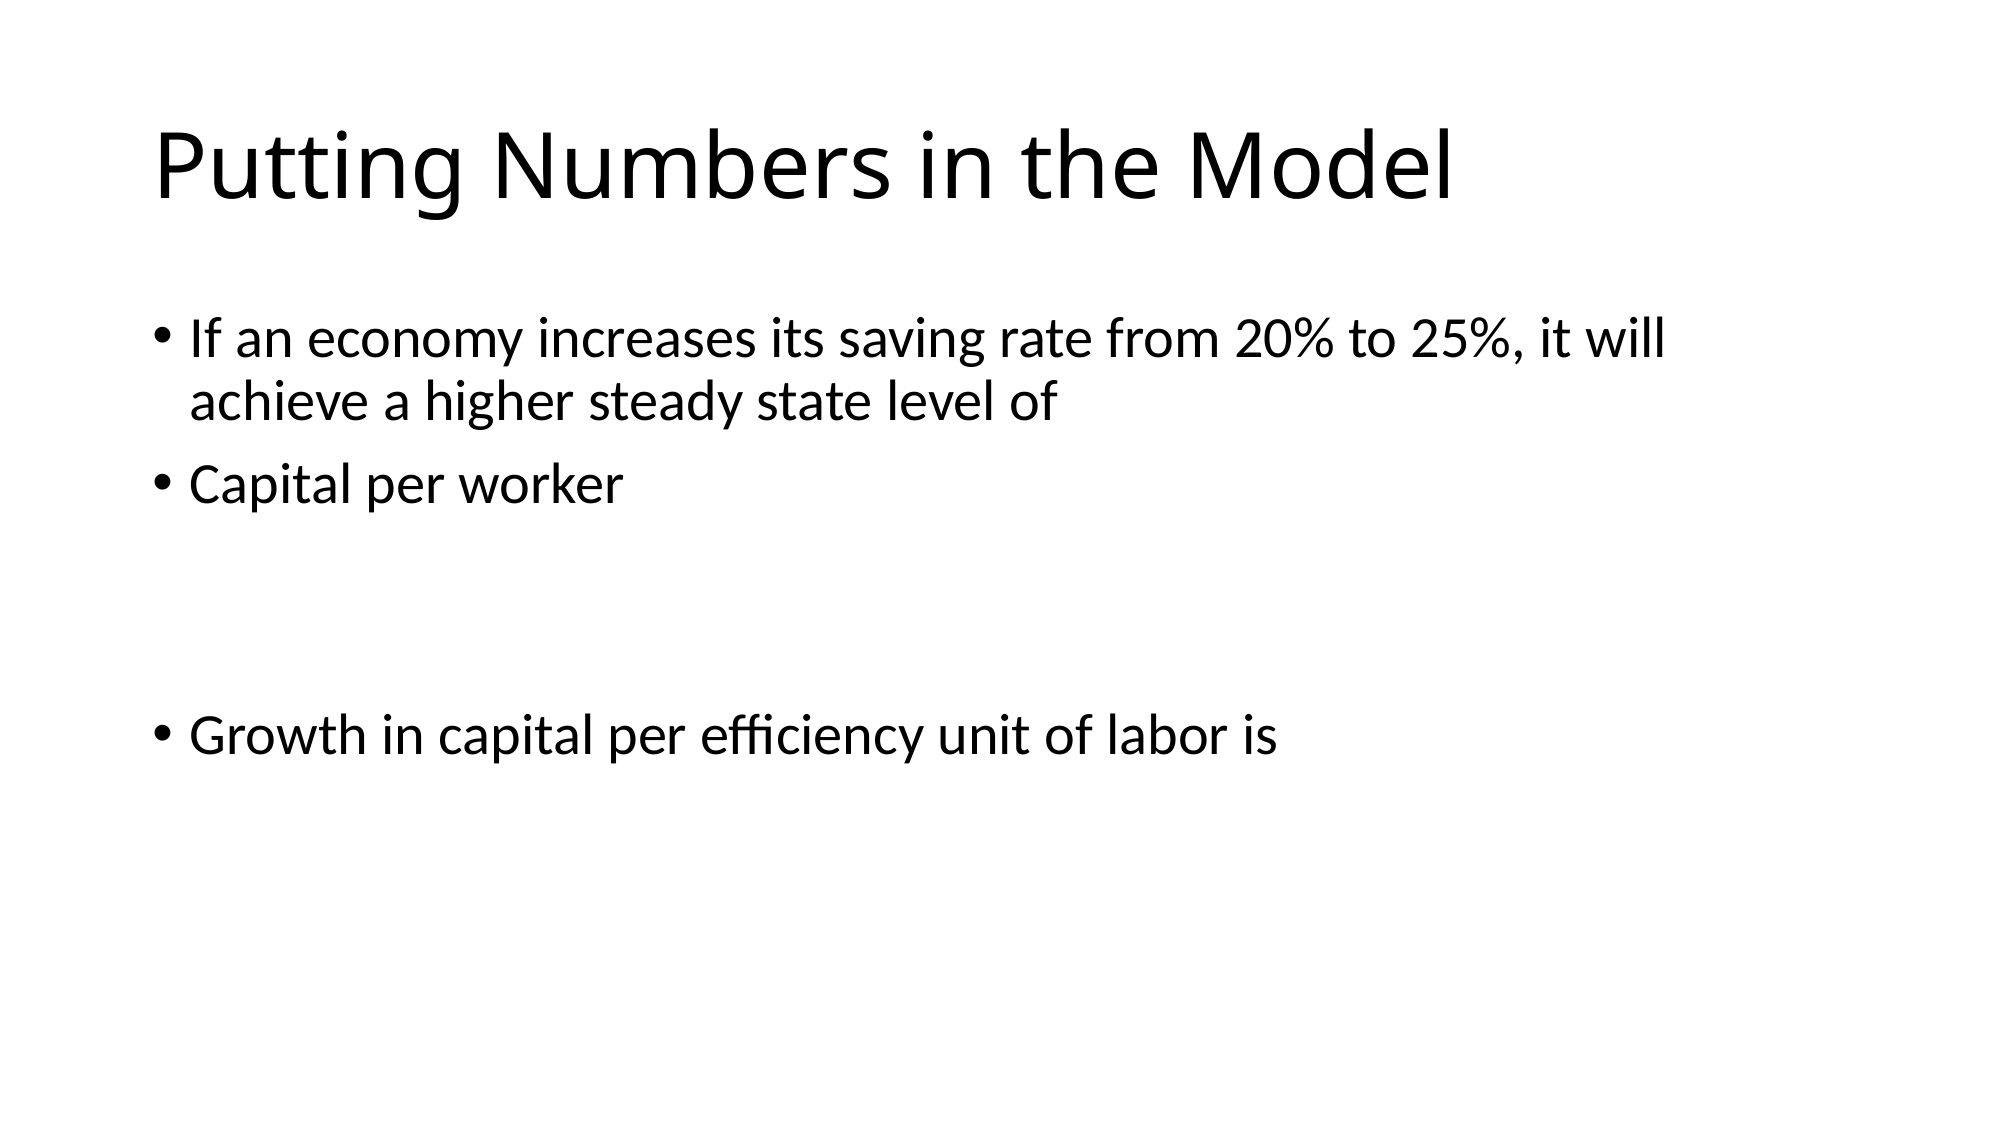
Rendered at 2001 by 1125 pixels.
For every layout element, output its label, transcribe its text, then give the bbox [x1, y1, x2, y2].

title Putting Numbers in the Model [137, 59, 1863, 278]
